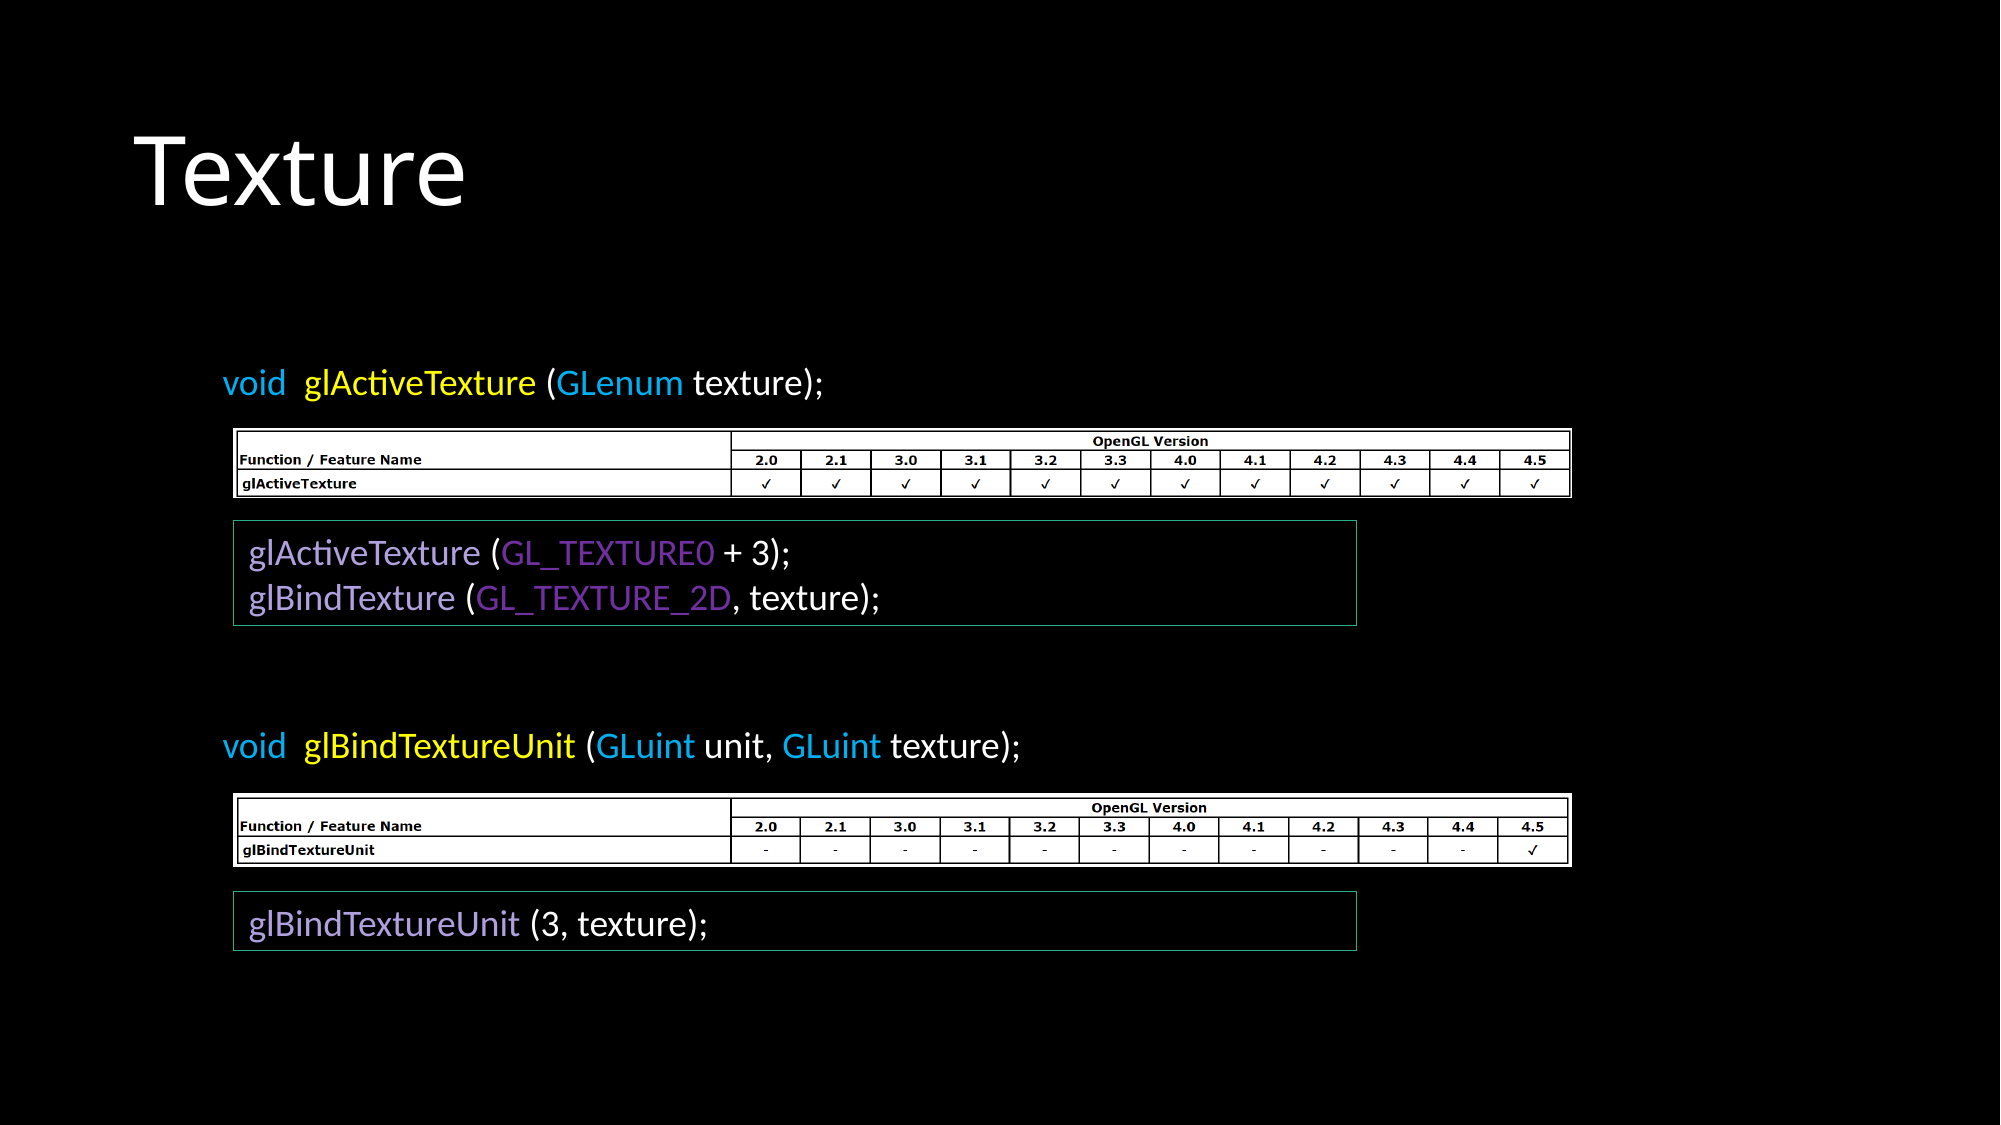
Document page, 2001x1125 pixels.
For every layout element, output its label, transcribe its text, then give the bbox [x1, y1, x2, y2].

text_box void glBindTextureUnit (GLuint unit, GLuint texture); [207, 713, 1374, 774]
text_box glActiveTexture (GL_TEXTURE0 + 3); glBindTexture (GL_TEXTURE_2D, texture); [233, 520, 1357, 626]
text_box void glActiveTexture (GLenum texture); [207, 350, 1331, 411]
picture [233, 428, 1572, 498]
text_box glBindTextureUnit (3, texture); [233, 891, 1357, 951]
picture [233, 793, 1572, 867]
title Texture [118, 95, 922, 234]
